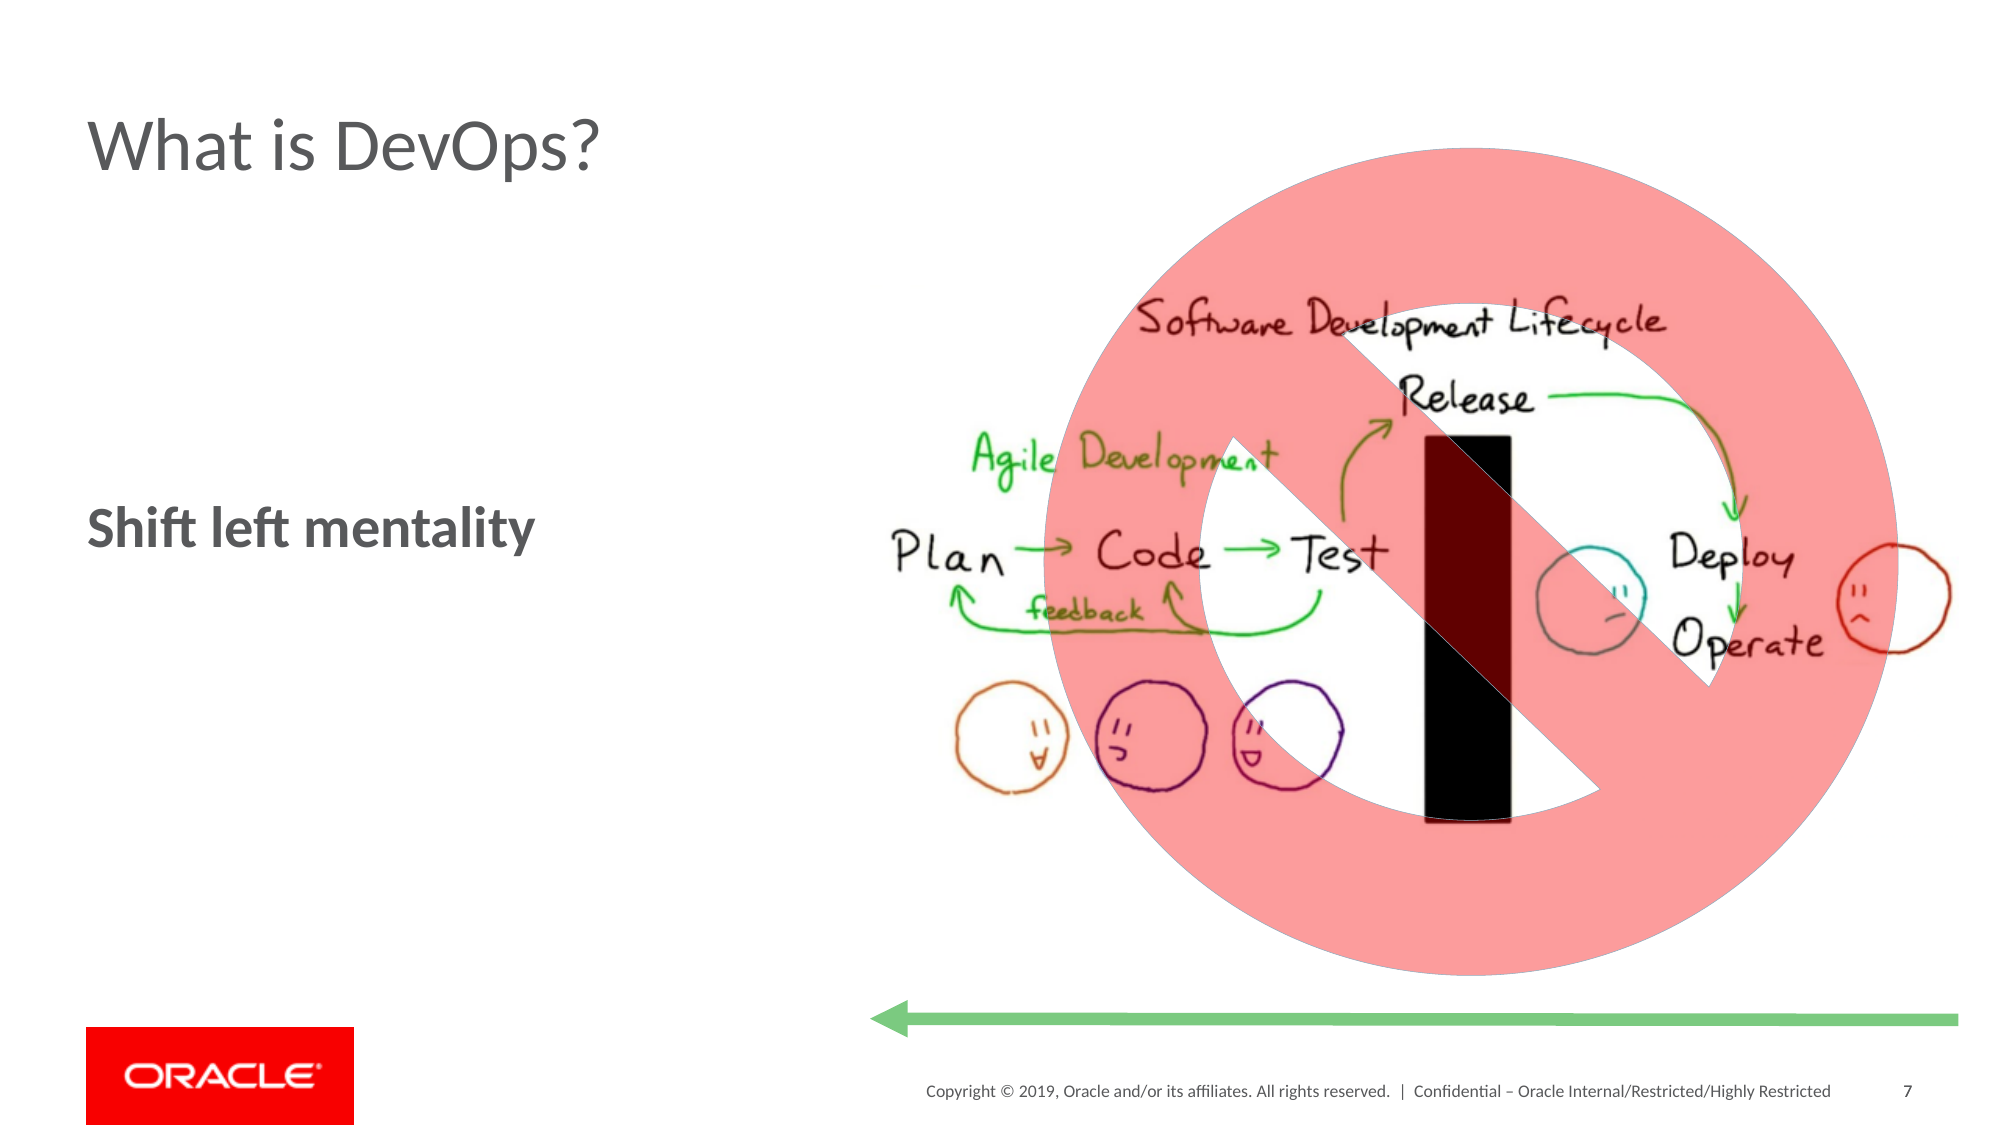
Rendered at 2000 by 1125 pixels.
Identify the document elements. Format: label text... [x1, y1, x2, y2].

footer Confidential – Oracle Internal/Restricted/Highly Restricted [1414, 1075, 1857, 1106]
text_box [1158, 847, 1784, 978]
text_box 7 [1857, 1075, 1913, 1106]
title What is DevOps? [87, 39, 1913, 186]
text_box Shift left mentality [87, 209, 746, 982]
picture [86, 1027, 354, 1125]
text_box [1151, 146, 1791, 284]
picture [869, 285, 1959, 839]
